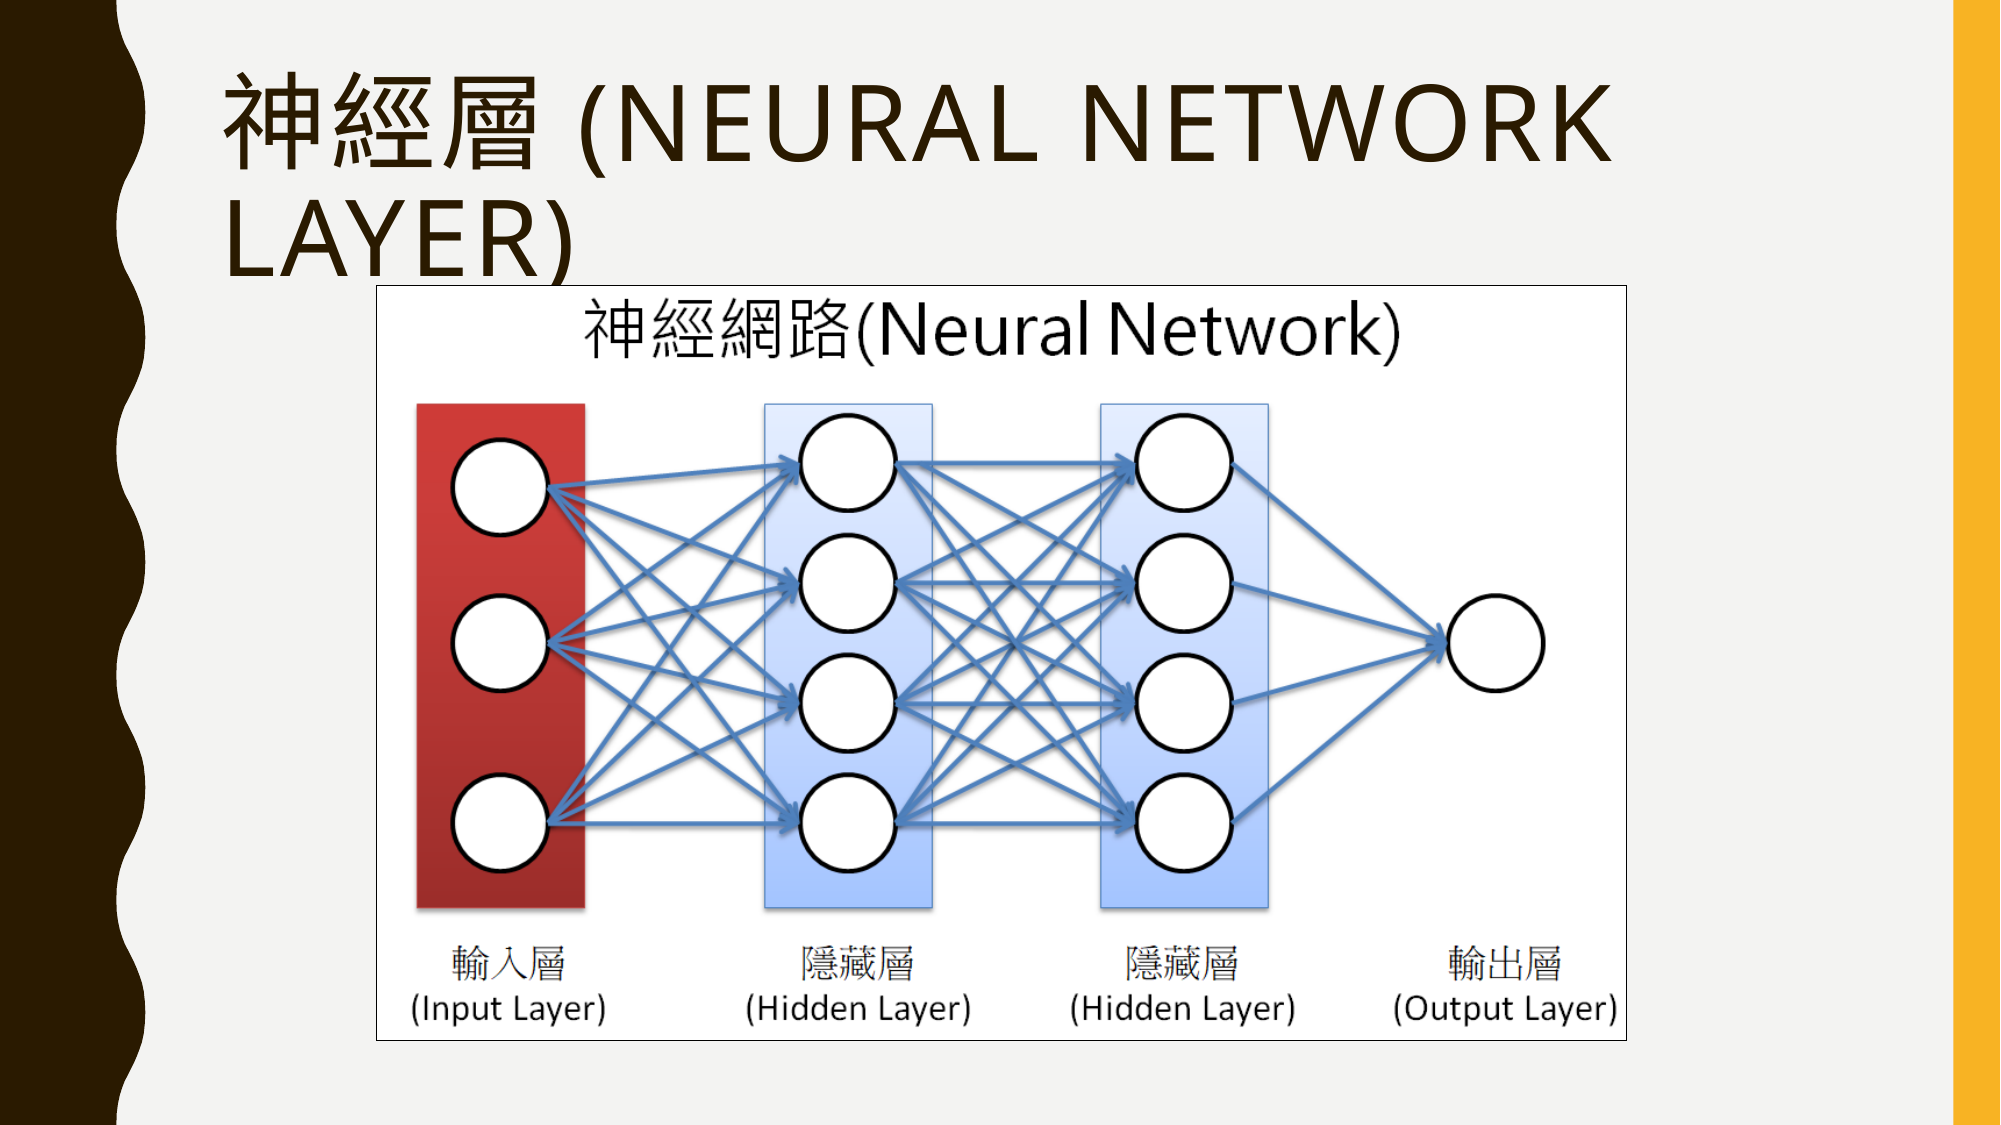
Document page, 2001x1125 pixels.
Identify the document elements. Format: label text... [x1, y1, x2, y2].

title 神經層(Neural Network Layer) [205, 62, 1875, 308]
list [376, 285, 1627, 1041]
